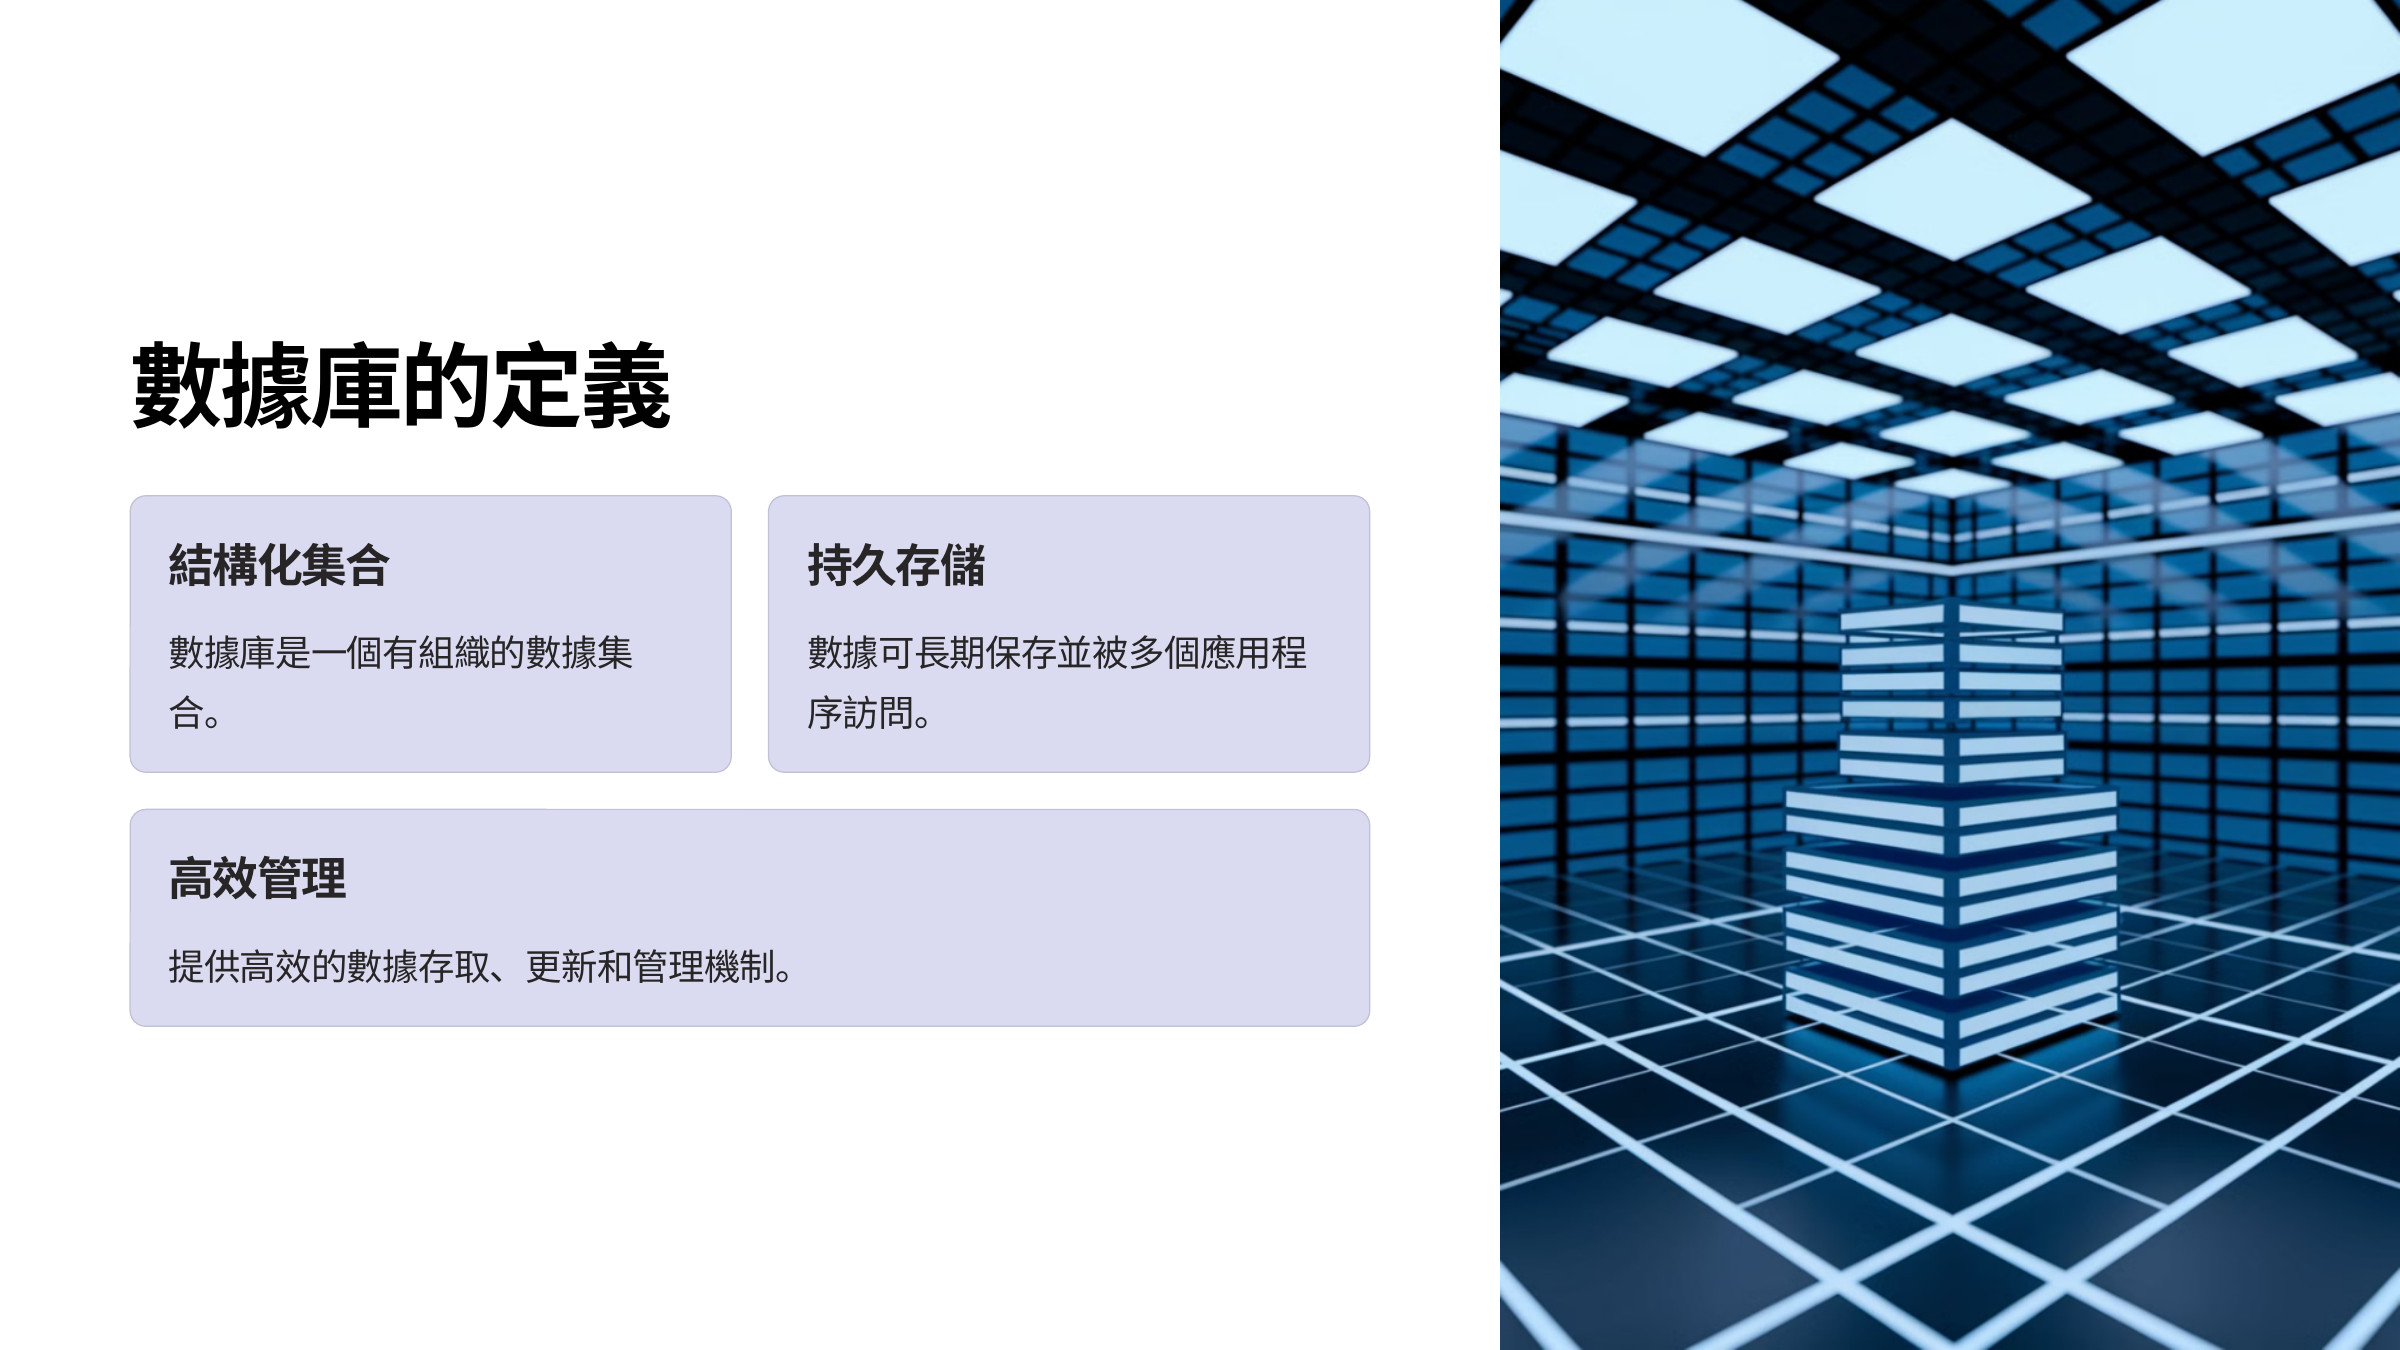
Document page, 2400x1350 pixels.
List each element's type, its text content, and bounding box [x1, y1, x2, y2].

picture [1499, 0, 2400, 1350]
text_box [768, 495, 1370, 773]
text_box 高效管理 [168, 847, 634, 906]
text_box 數據庫的定義 [130, 323, 1061, 440]
text_box 提供高效的數據存取、更新和管理機制。 [168, 928, 1332, 988]
text_box 數據可長期保存並被多個應用程序訪問。 [806, 614, 1332, 734]
text_box [130, 809, 1370, 1027]
text_box 結構化集合 [168, 534, 634, 593]
text_box 數據庫是一個有組織的數據集合。 [168, 614, 693, 734]
text_box 持久存儲 [806, 534, 1273, 593]
text_box [130, 495, 732, 773]
